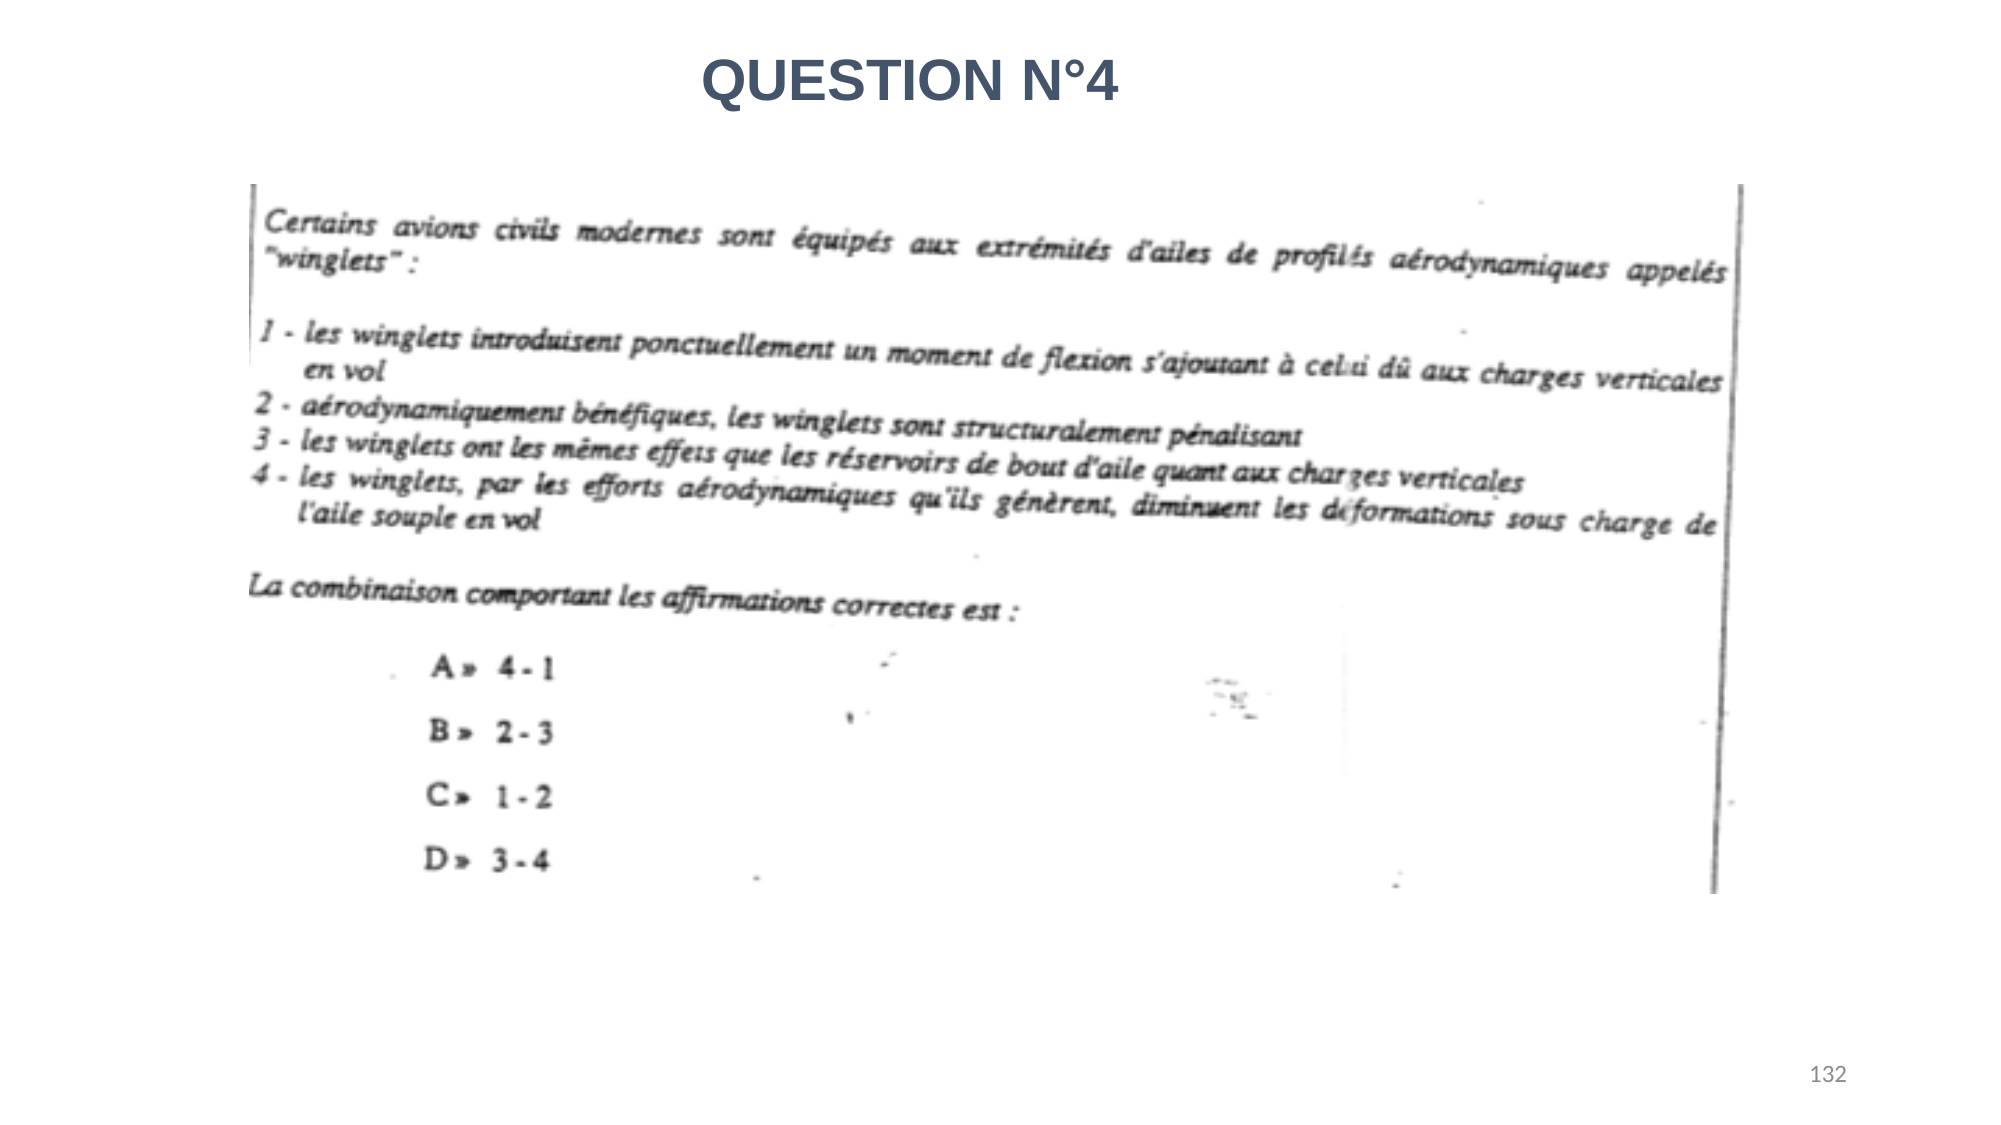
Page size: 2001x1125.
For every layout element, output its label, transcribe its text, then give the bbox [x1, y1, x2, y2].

picture [249, 184, 1750, 894]
slide_number 132 [1412, 1042, 1863, 1103]
text_box QUESTION N°4 [686, 42, 1247, 121]
